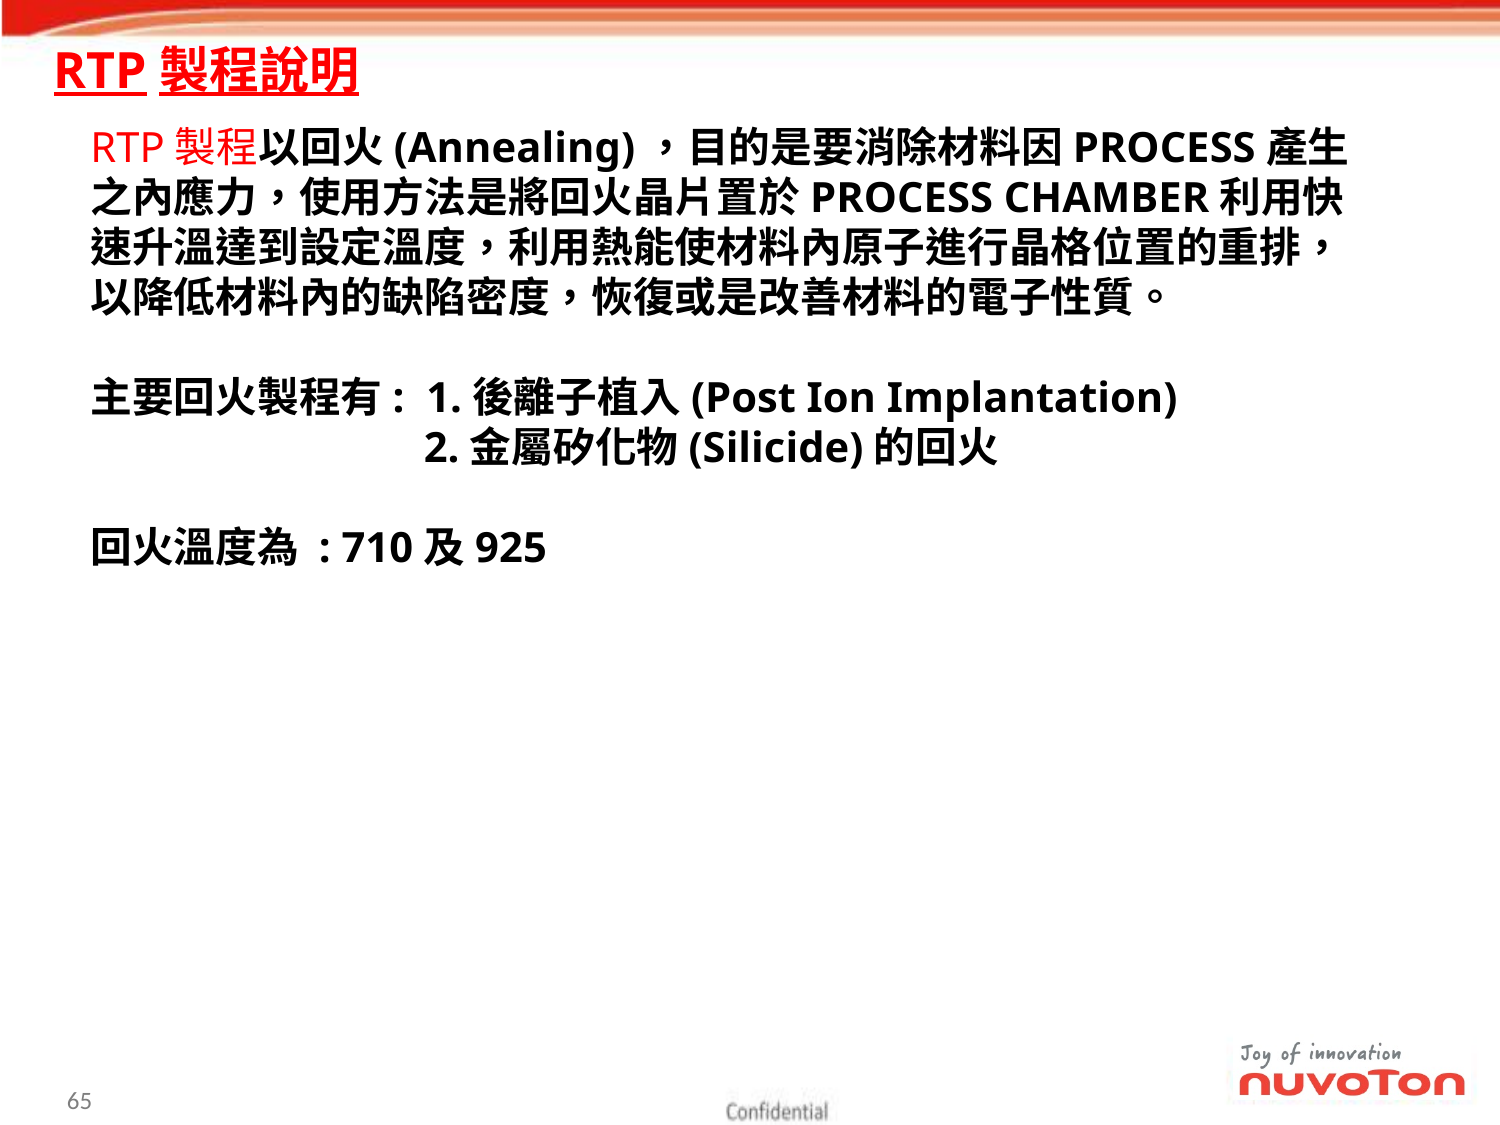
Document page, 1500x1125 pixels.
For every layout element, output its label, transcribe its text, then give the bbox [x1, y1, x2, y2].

slide_number 64 [0, 1069, 160, 1125]
text_box RTP製程以回火(Annealing)，目的是要消除材料因PROCESS產生之內應力，使用方法是將回火晶片置於PROCESS CHAMBER利用快速升溫達到設定溫度，利用熱能使材料內原子進行晶格位置的重排，以降低材料內的缺陷密度，恢復或是改善材料的電子性質。 主要回火製程有: 1.後離子植入(Post Ion Implantation) 2.金屬矽化物(Silicide)的回火 回火溫度為 : 710及925 [75, 113, 1381, 579]
text_box RTP製程說明 [17, 30, 396, 106]
picture [1, 0, 1500, 1125]
